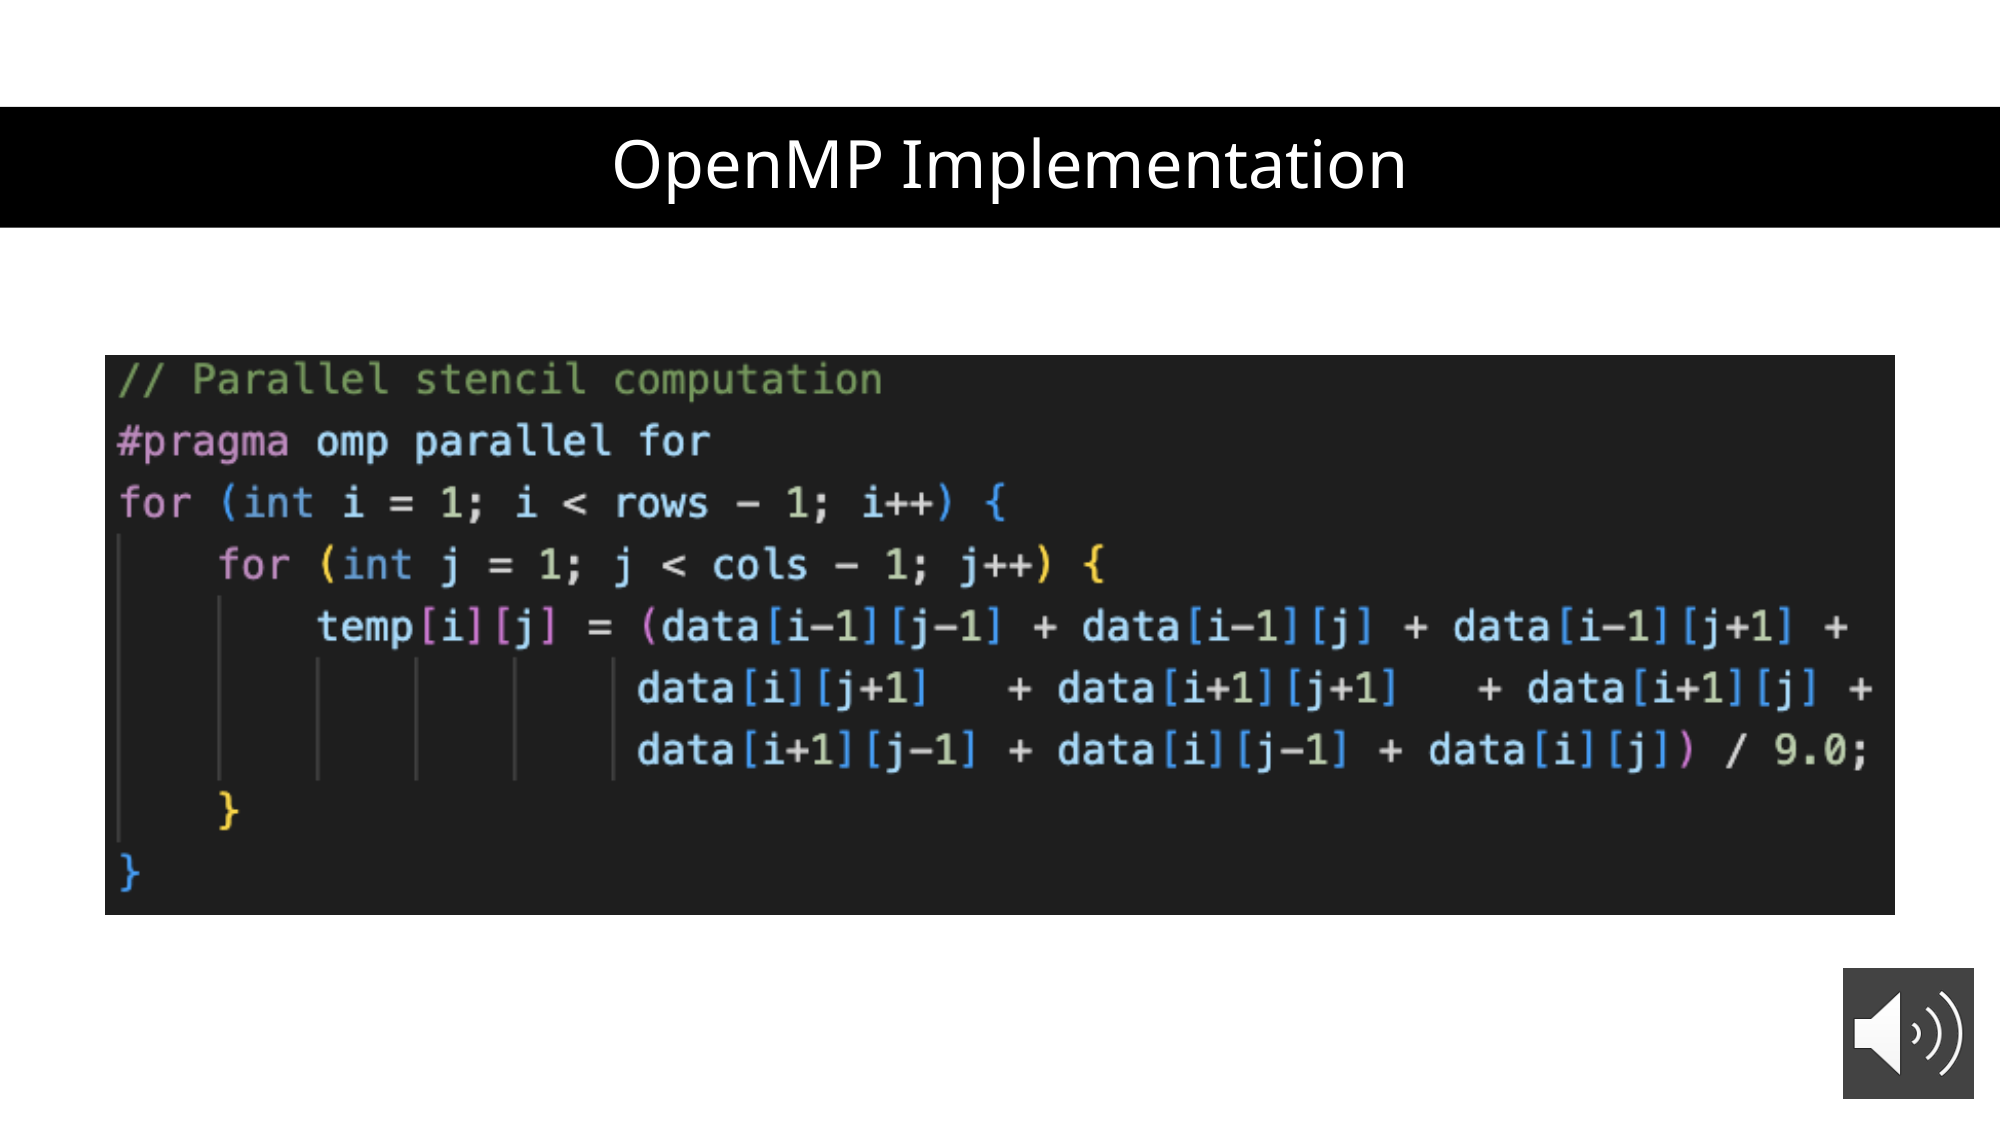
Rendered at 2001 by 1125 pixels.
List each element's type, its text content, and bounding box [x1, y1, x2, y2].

title OpenMP Implementation [91, 105, 1931, 228]
picture [104, 355, 1895, 916]
picture [1841, 966, 1976, 1101]
text_box [0, 105, 2000, 229]
